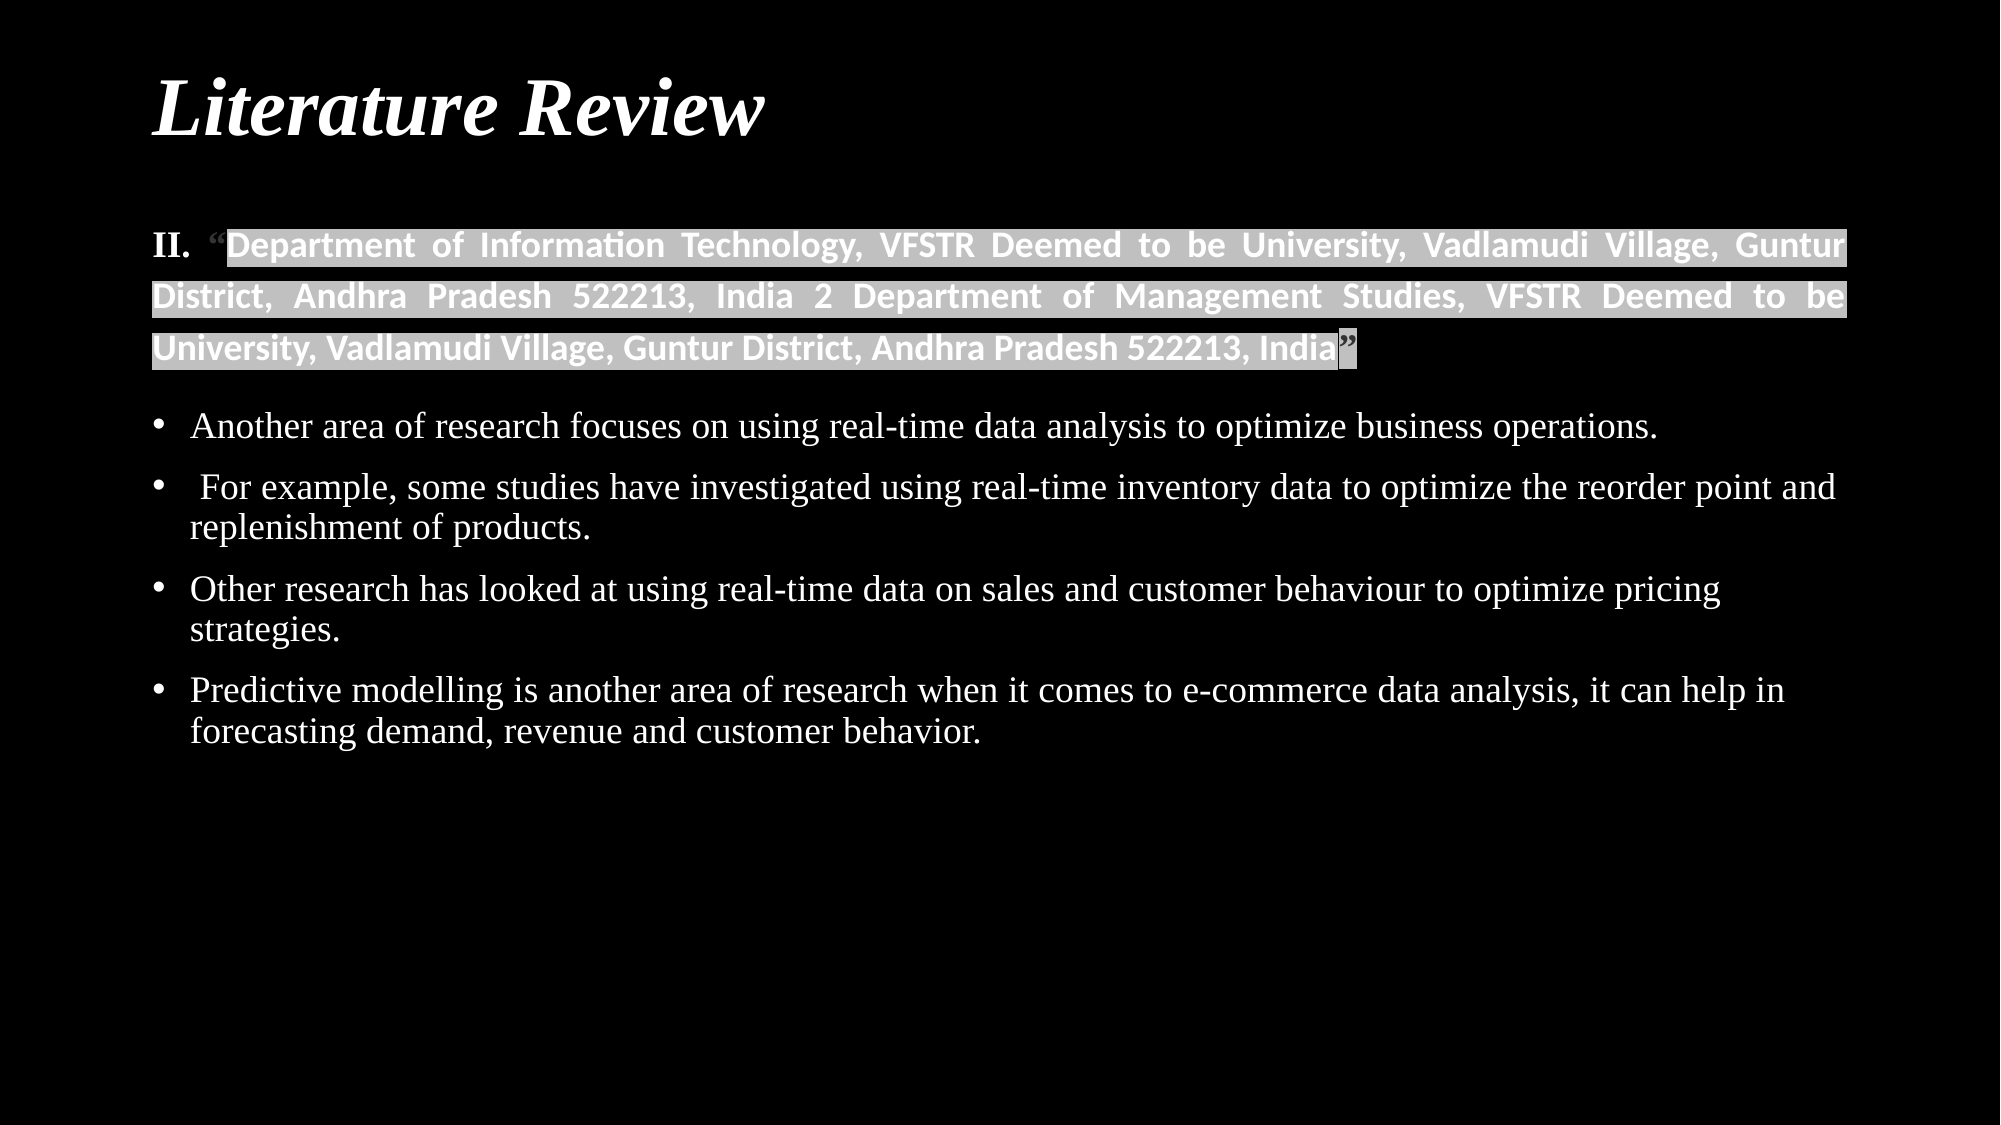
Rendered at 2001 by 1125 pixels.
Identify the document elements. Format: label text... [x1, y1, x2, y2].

list II. “Department of Information Technology, VFSTR Deemed to be University, Vadlamudi Village, Guntur District, Andhra Pradesh 522213, India 2 Department of Management Studies, VFSTR Deemed to be University, Vadlamudi Village, Guntur District, Andhra Pradesh 522213, India” Another area of research focuses on using real-time data analysis to optimize business operations. For example, some studies have investigated using real-time inventory data to optimize the reorder point and replenishment of products. Other research has looked at using real-time data on sales and customer behaviour to optimize pricing strategies. Predictive modelling is another area of research when it comes to e-commerce data analysis, it can help in forecasting demand, revenue and customer behavior. [137, 205, 1863, 920]
title Literature Review [137, 59, 1863, 205]
